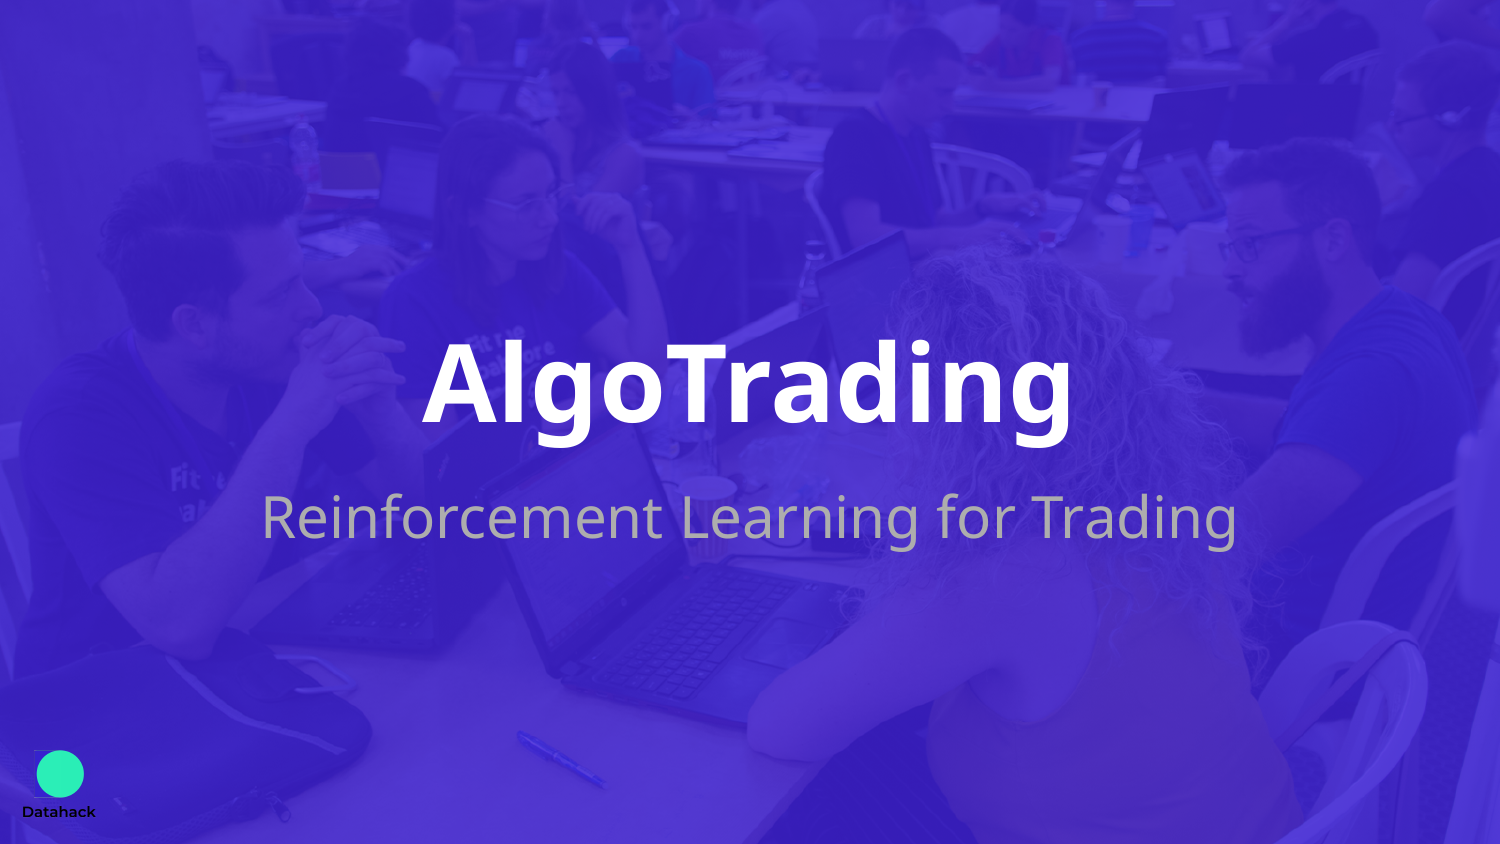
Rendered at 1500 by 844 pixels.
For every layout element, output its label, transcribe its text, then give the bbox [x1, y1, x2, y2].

subtitle Reinforcement Learning for Trading [51, 464, 1449, 595]
title AlgoTrading [51, 122, 1449, 459]
picture [0, 0, 1500, 844]
